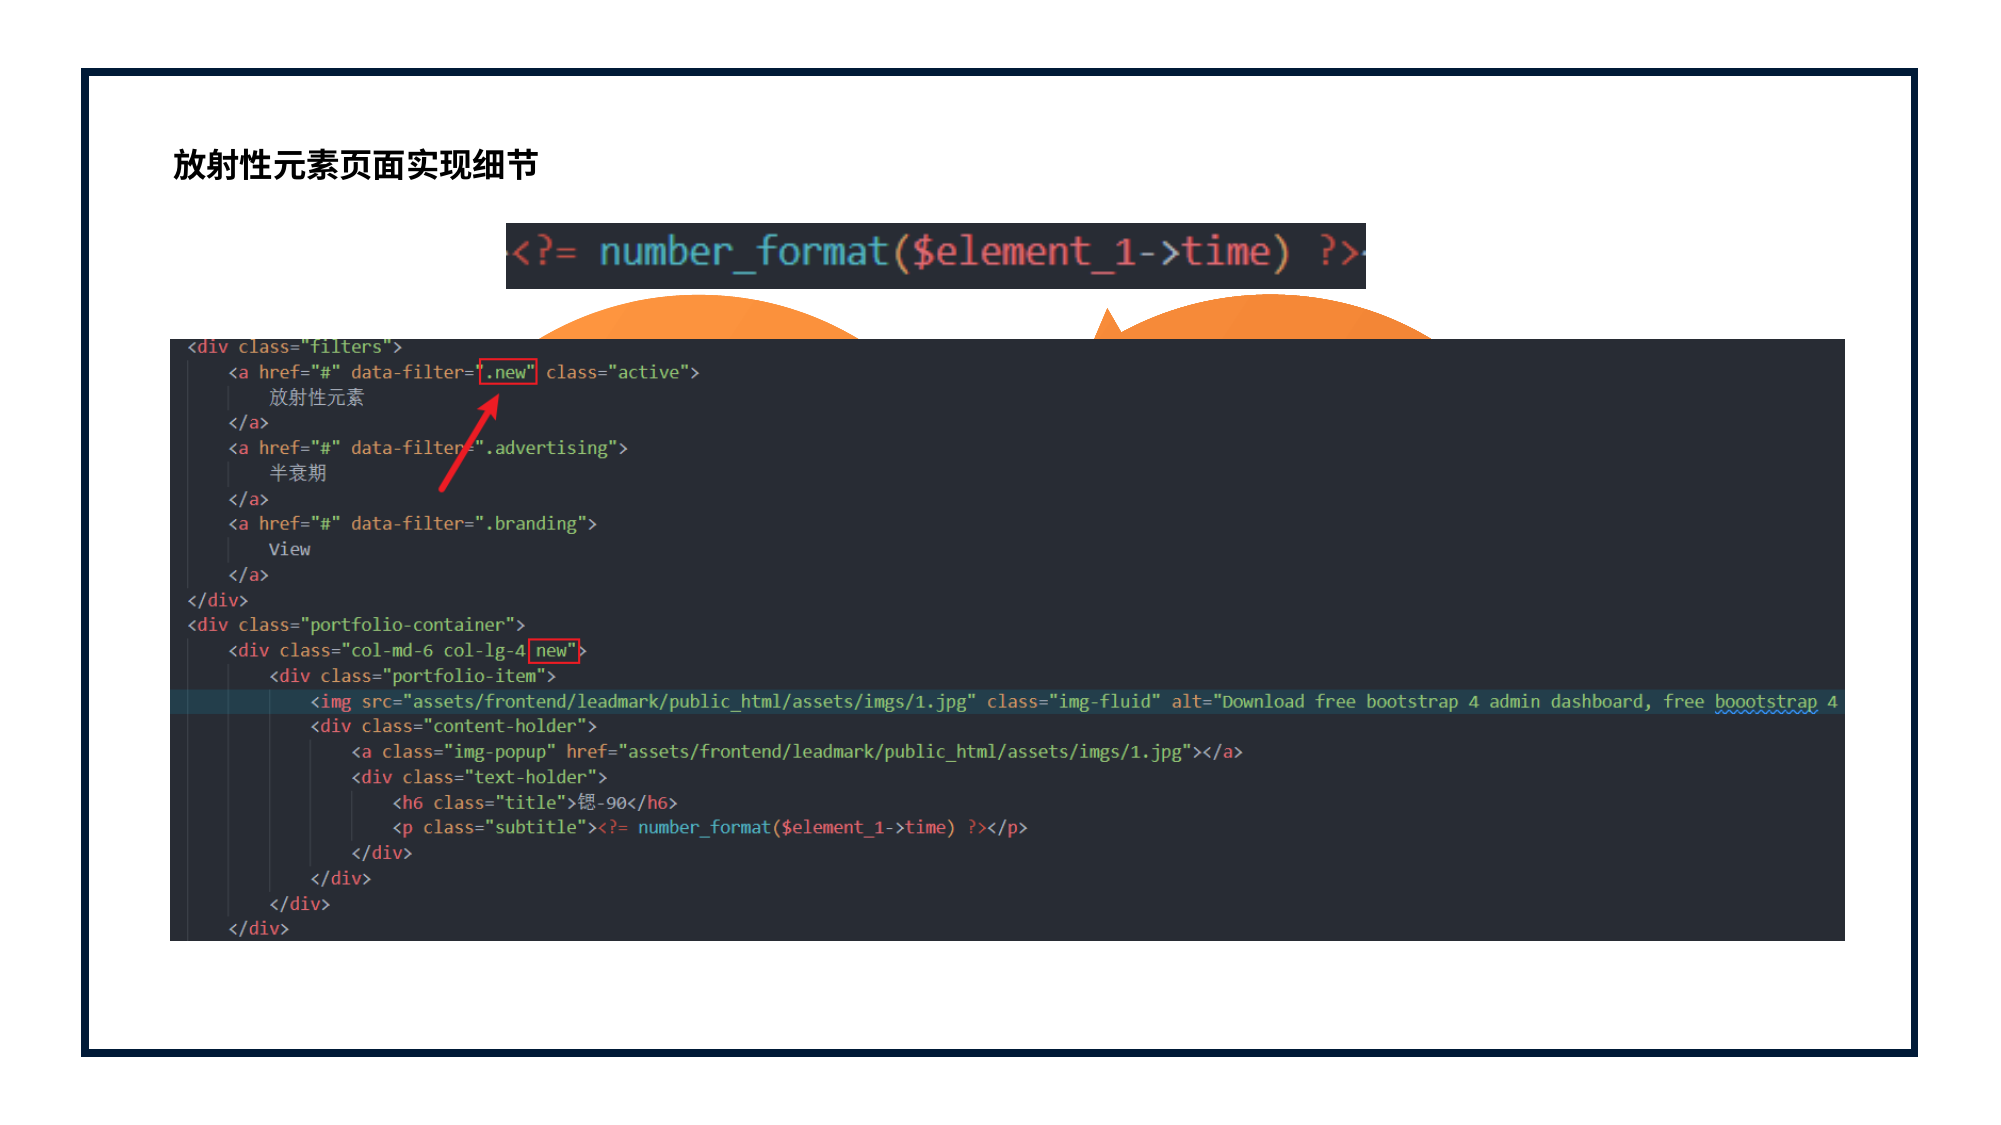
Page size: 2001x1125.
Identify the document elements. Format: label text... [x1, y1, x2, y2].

text_box 放射性元素页面实现细节 [158, 136, 610, 192]
picture [505, 223, 1366, 289]
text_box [389, 294, 1581, 339]
picture [170, 339, 1845, 941]
